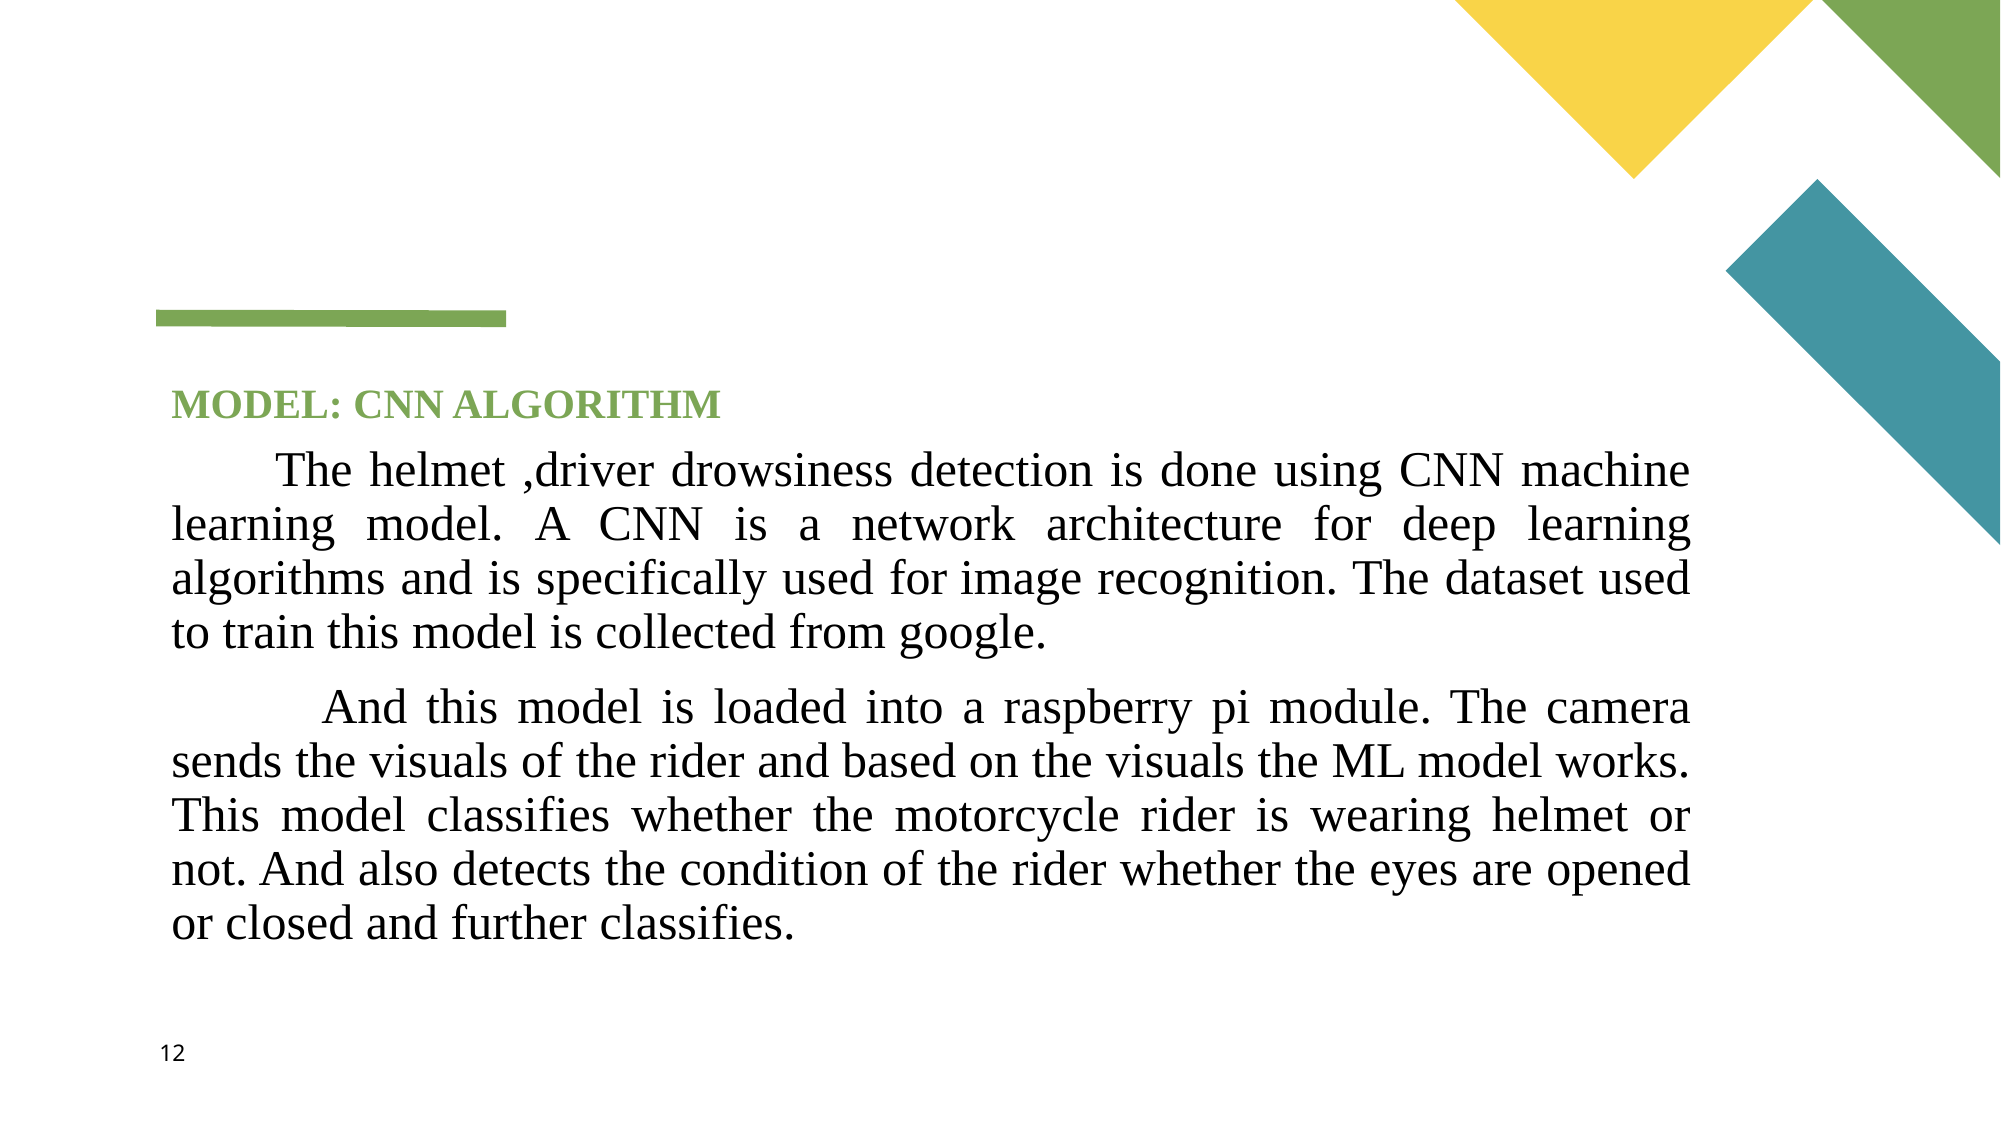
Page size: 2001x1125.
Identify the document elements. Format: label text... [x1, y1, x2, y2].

slide_number 12 [159, 1038, 246, 1080]
list MODEL: CNN ALGORITHM [156, 375, 1441, 429]
list The helmet ,driver drowsiness detection is done using CNN machine learning model. A CNN is a network architecture for deep learning algorithms and is specifically used for image recognition. The dataset used to train this model is collected from google. And this model is loaded into a raspberry pi module. The camera sends the visuals of the rider and based on the visuals the ML model works. This model classifies whether the motorcycle rider is wearing helmet or not. And also detects the condition of the rider whether the eyes are opened or closed and further classifies. [156, 435, 1708, 1007]
